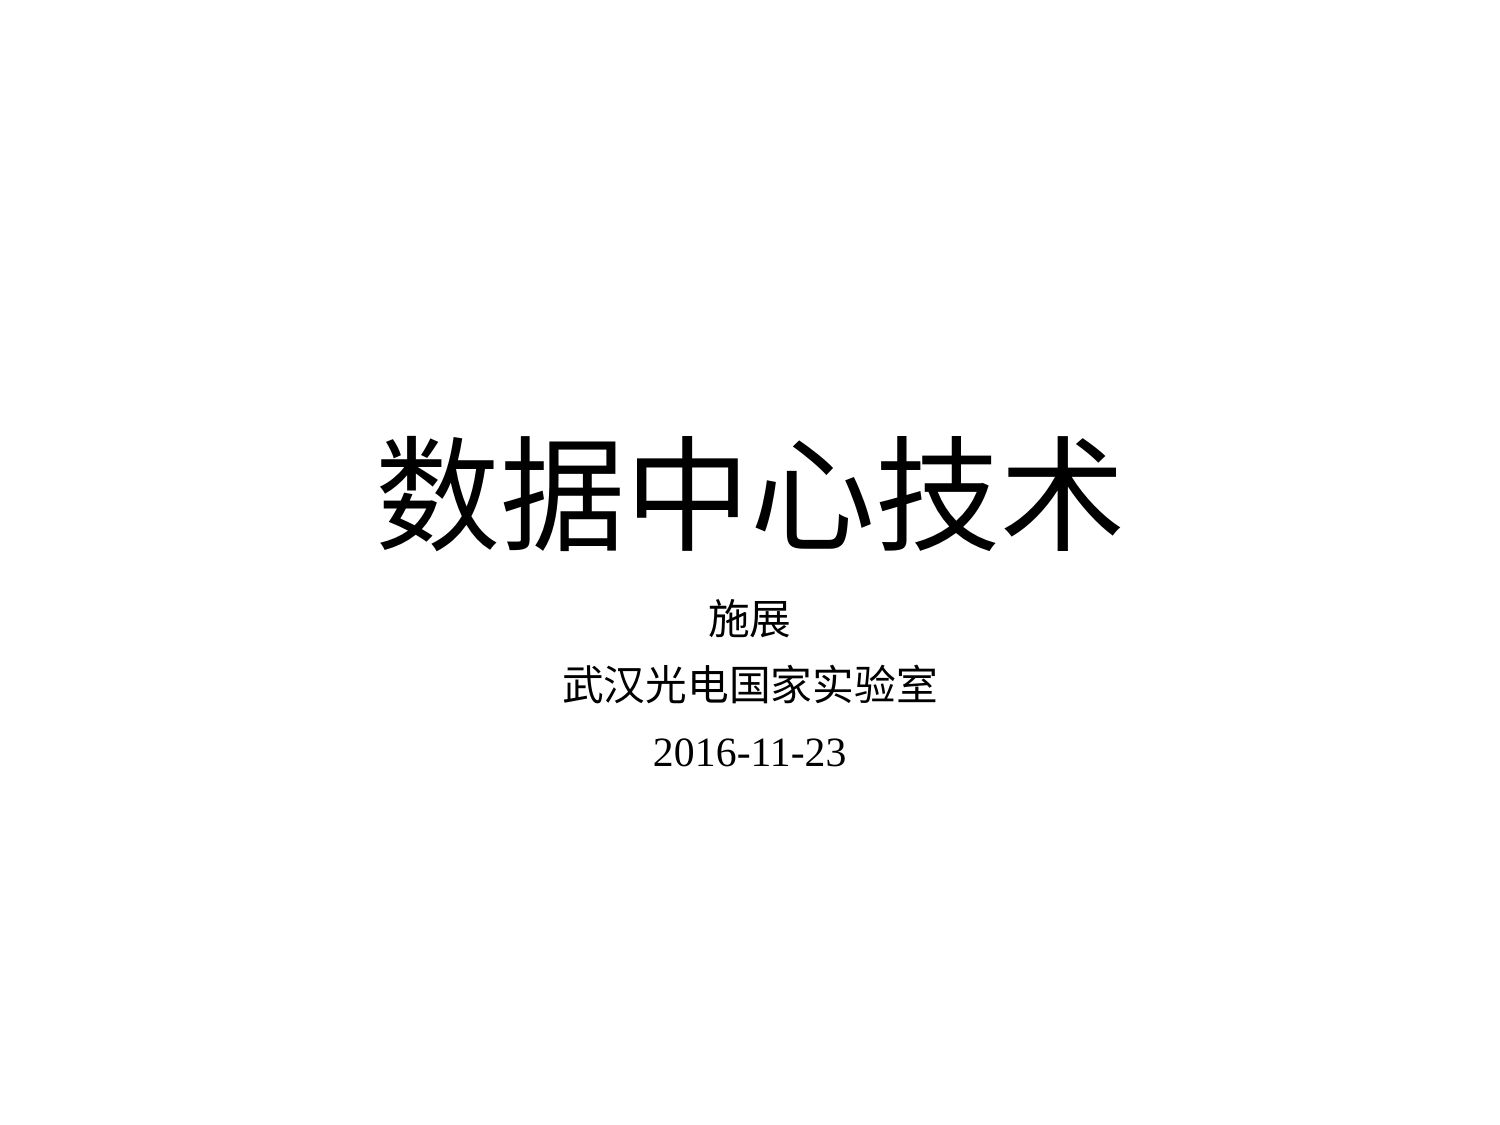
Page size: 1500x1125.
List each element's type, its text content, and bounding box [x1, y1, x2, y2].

title 数据中心技术 [112, 184, 1388, 576]
subtitle 施展 武汉光电国家实验室 2016-11-23 [187, 590, 1313, 863]
